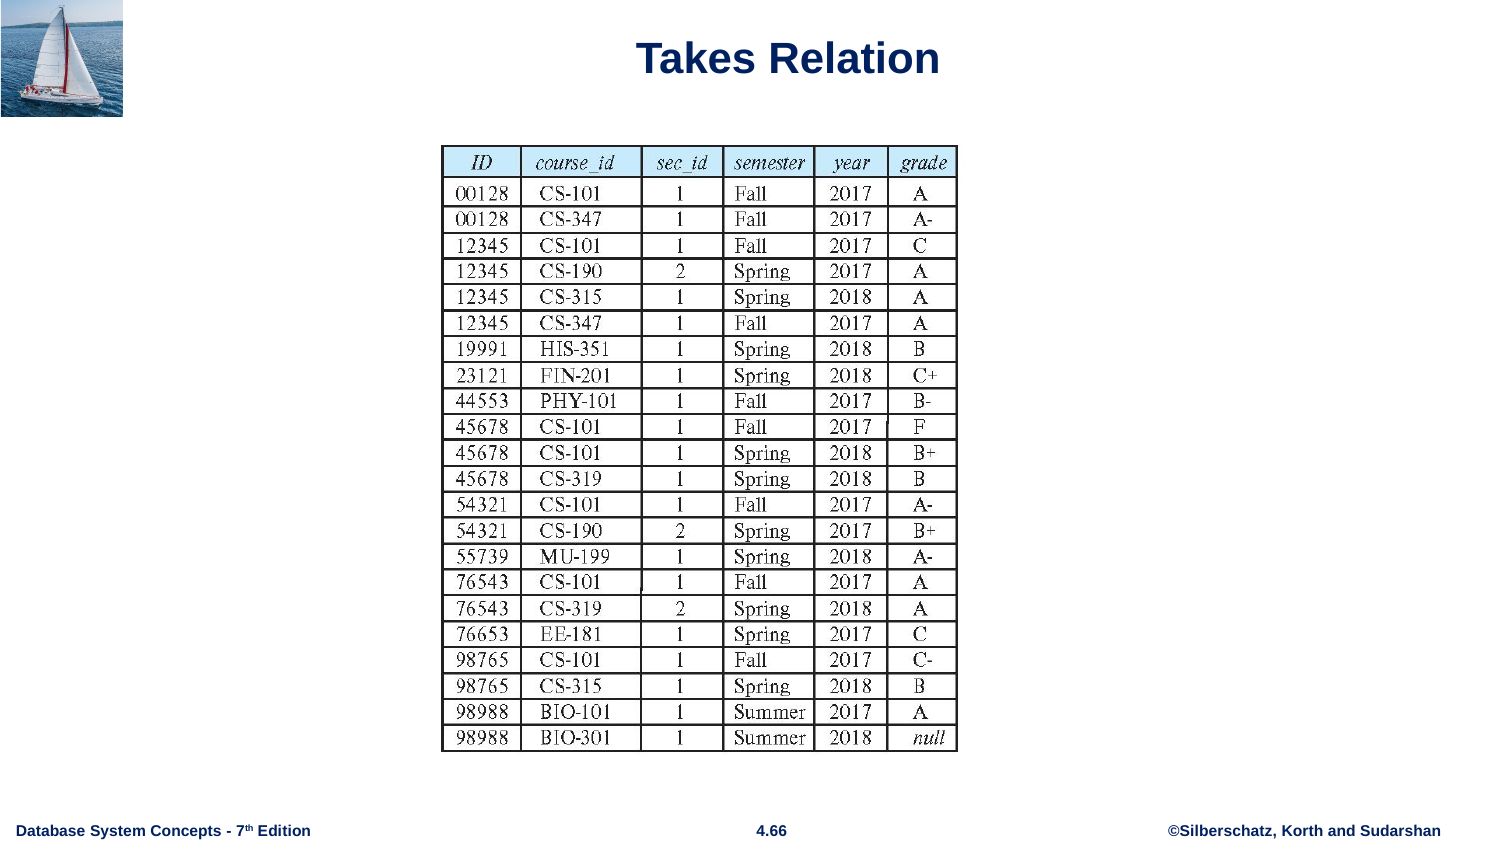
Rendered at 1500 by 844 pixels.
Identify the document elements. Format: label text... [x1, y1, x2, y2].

title Takes Relation [125, 14, 1452, 90]
picture [440, 145, 966, 777]
picture [0, 0, 123, 117]
